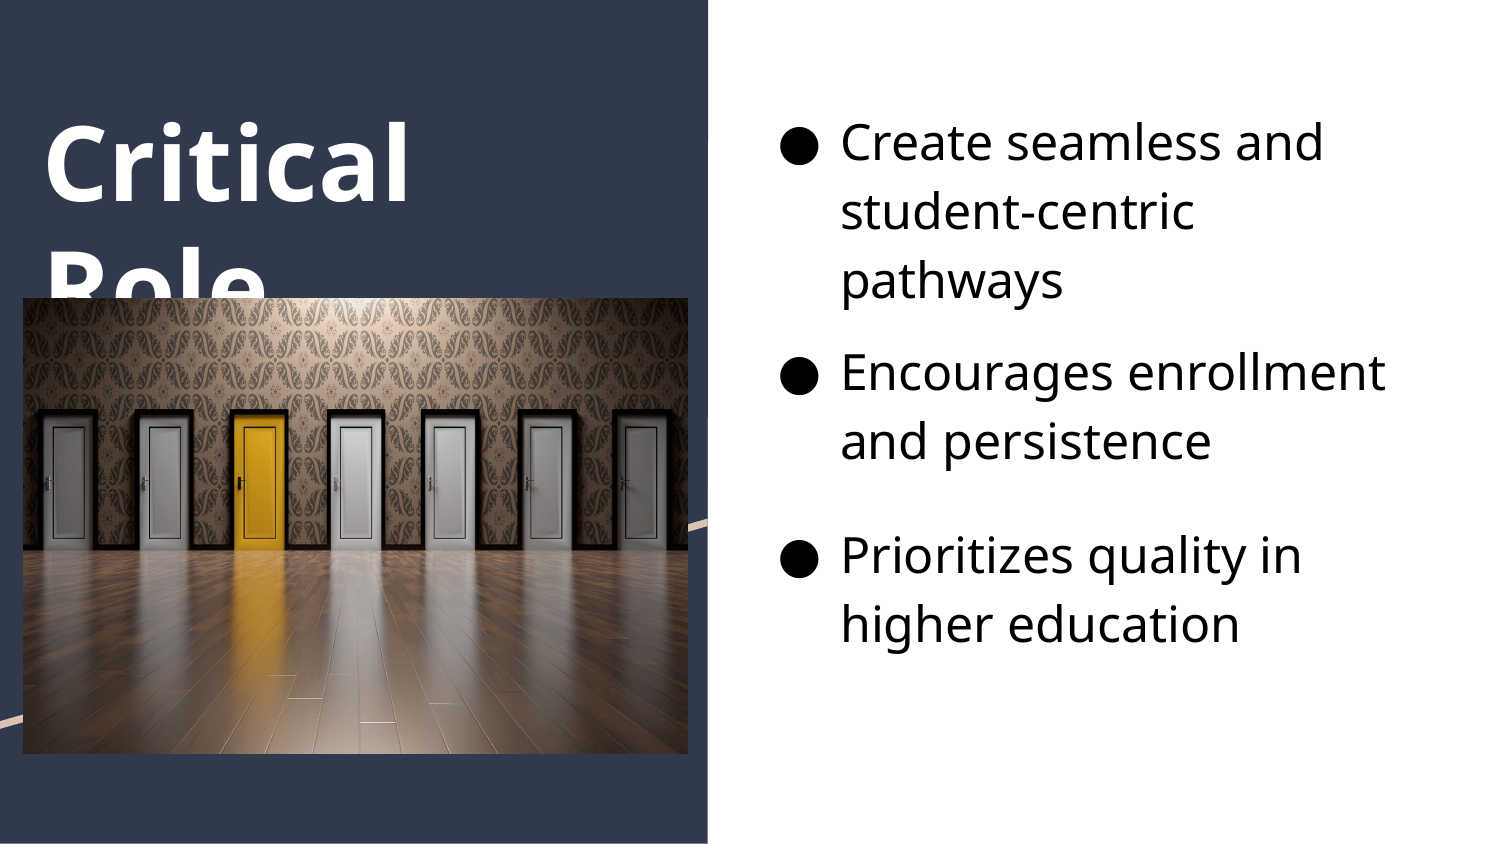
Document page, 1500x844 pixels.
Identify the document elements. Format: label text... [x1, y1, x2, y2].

text_box Encourages enrollment and persistence [749, 316, 1461, 500]
text_box Prioritizes quality in higher education [750, 499, 1486, 752]
title Critical Role [27, 82, 677, 240]
list Create seamless and student-centric pathways [750, 86, 1436, 316]
picture [22, 297, 688, 754]
